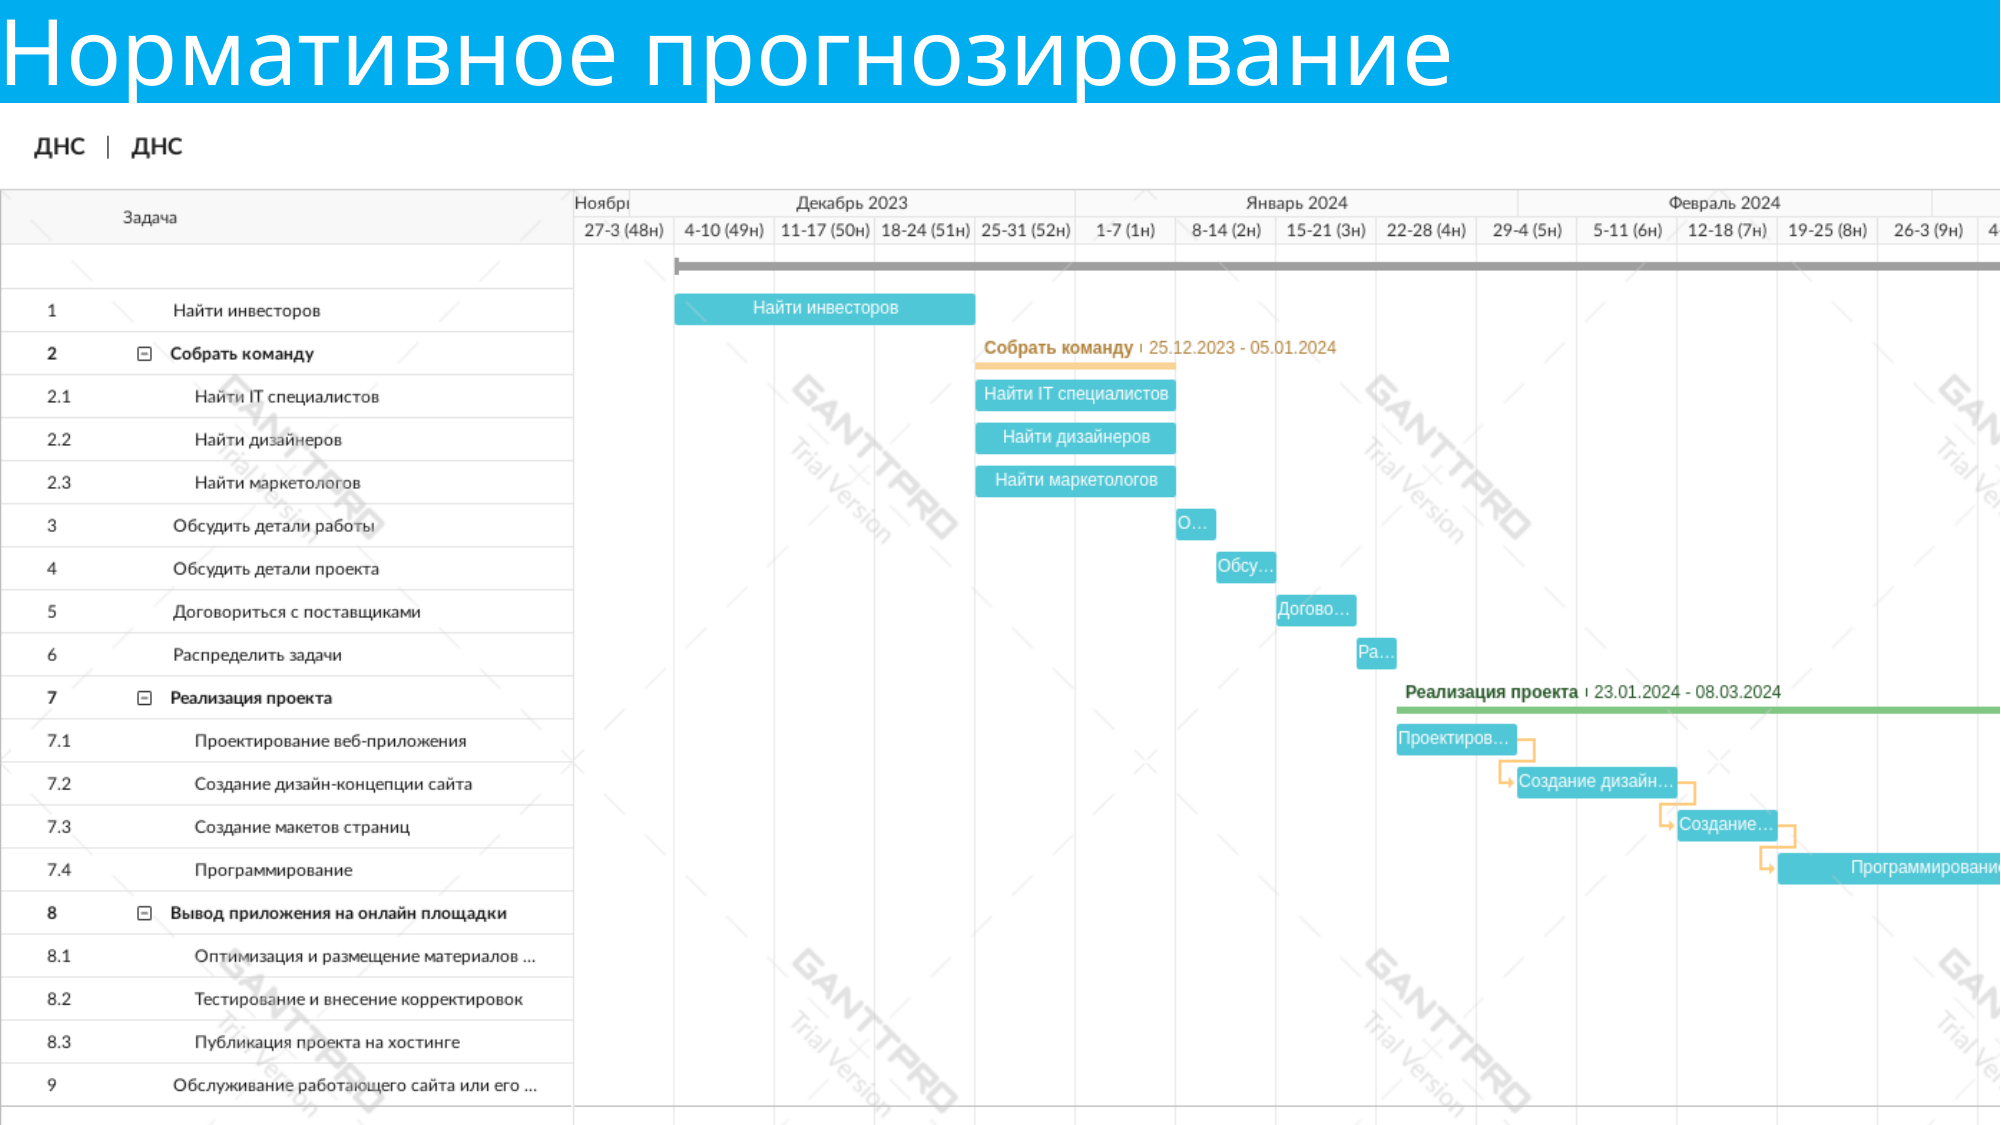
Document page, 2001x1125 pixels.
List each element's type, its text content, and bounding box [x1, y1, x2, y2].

text_box Нормативное прогнозирование [0, 0, 1984, 103]
picture [0, 103, 2000, 1125]
